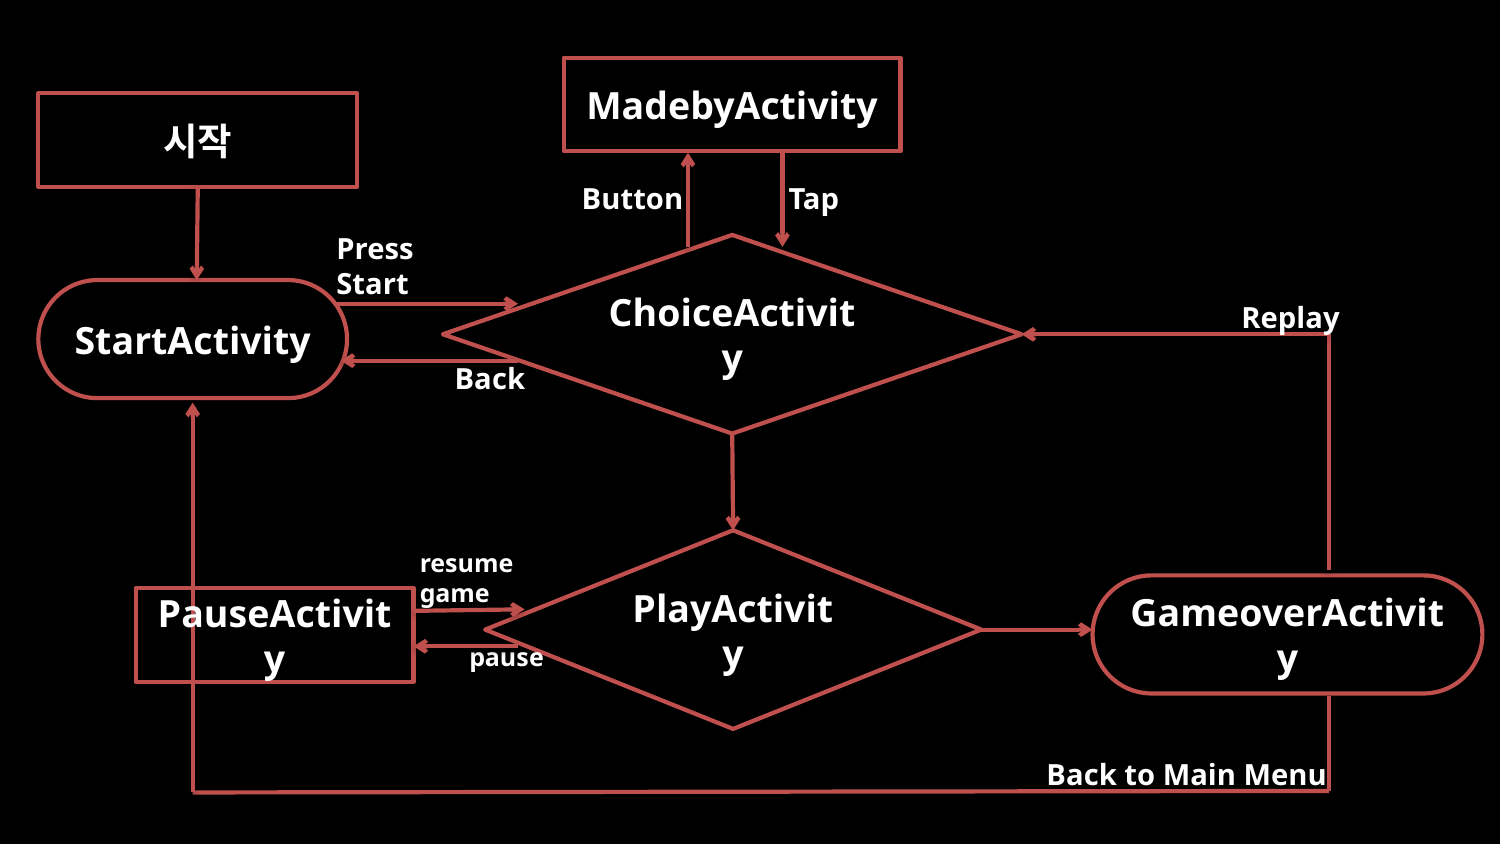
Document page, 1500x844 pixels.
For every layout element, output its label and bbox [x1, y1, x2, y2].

text_box [38, 57, 1483, 801]
